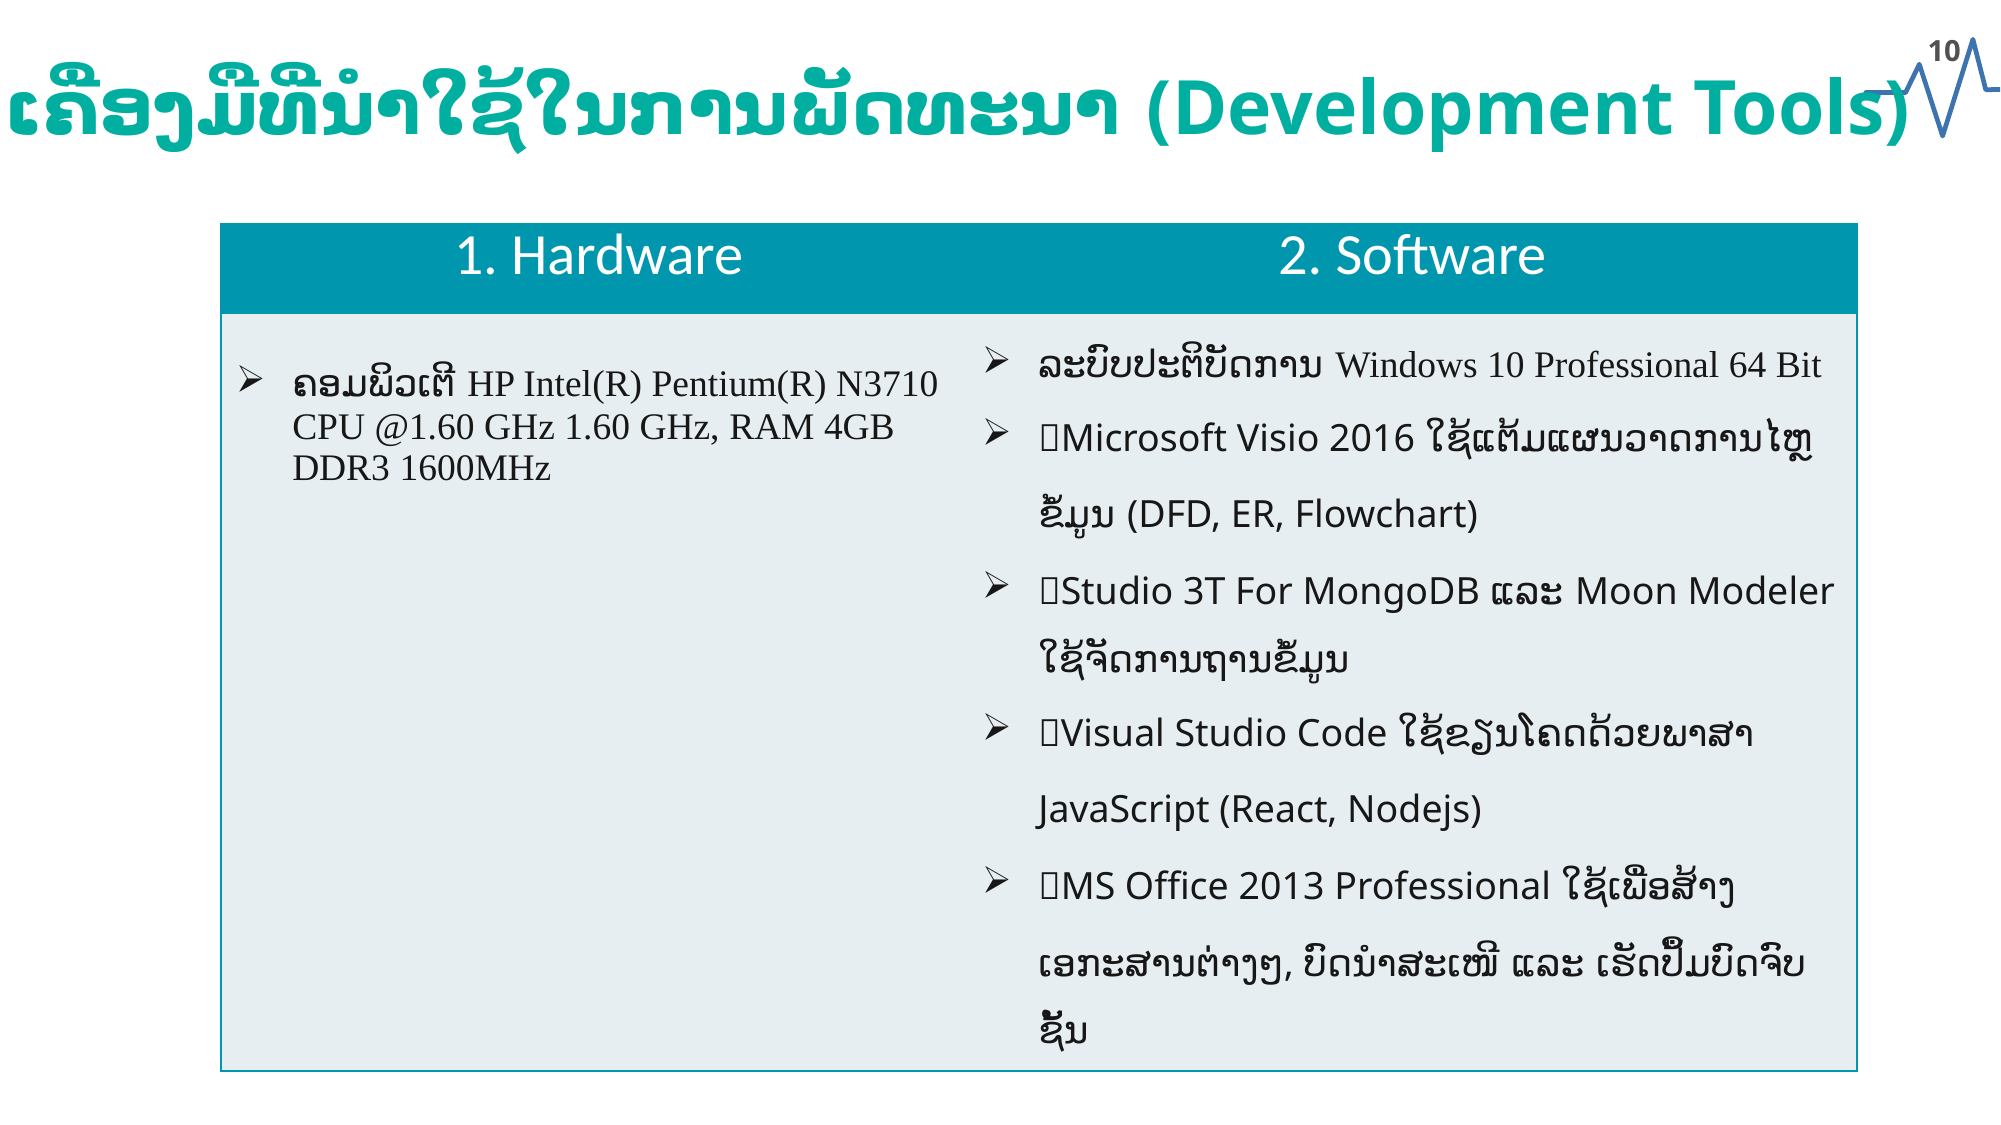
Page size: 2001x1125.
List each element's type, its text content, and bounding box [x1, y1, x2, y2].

text_box ເຄື່ອງມືທີ່ນຳໃຊ້ໃນການພັດທະນາ (Development Tools) [0, 51, 1926, 157]
table_header 1. Hardware [222, 224, 967, 312]
slide_number 10 [1905, 22, 1984, 82]
table_cell ຄອມພິວເຕີ HP Intel(R) Pentium(R) N3710 CPU @1.60 GHz 1.60 GHz, RAM 4GB DDR3 1600MHz [222, 314, 967, 1070]
table_header 2. Software [967, 224, 1856, 312]
table_cell ລະບົບປະຕິບັດການ Windows 10 Professional 64 Bit Microsoft Visio 2016 ໃຊ້ແຕ້ມແຜນວາດການໄຫຼຂໍ້ມູນ (DFD, ER, Flowchart) Studio 3T For MongoDB ແລະ Moon Modeler ໃຊ້ຈັດການຖານຂໍ້ມູນ Visual Studio Code ໃຊ້ຂຽນໂຄດດ້ວຍພາສາ JavaScript (React, Nodejs) MS Office 2013 Professional ໃຊ້ເພື່ອສ້າງເອກະສານຕ່າງໆ, ບົດນຳສະເໜີ ແລະ ເຮັດປຶ້ມບົດຈົບຊັ້ນ [967, 314, 1856, 1070]
